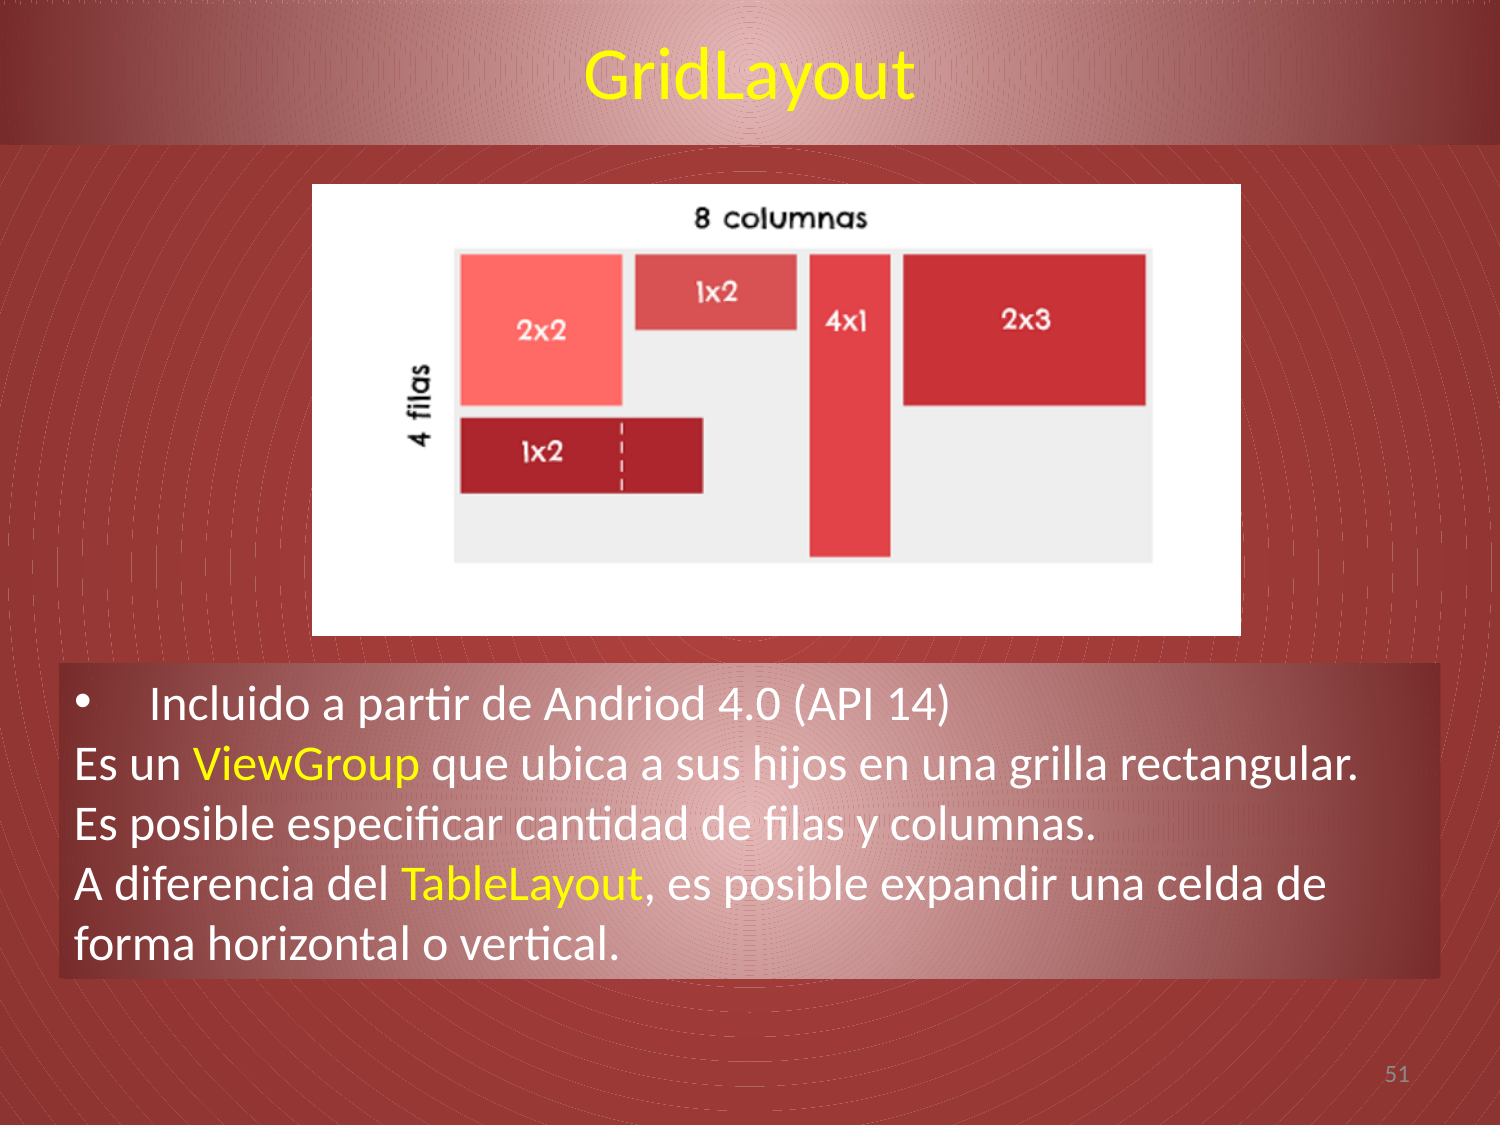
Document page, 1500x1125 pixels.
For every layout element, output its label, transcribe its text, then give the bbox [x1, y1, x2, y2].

text_box ‹#› [1074, 1042, 1425, 1103]
text_box Incluido a partir de Andriod 4.0 (API 14) Es un ViewGroup que ubica a sus hijos en una grilla rectangular. Es posible especificar cantidad de filas y columnas. A diferencia del TableLayout, es posible expandir una celda de forma horizontal o vertical. [59, 663, 1441, 979]
text_box GridLayout [0, 0, 1500, 145]
picture [312, 184, 1241, 637]
text_box [0, 145, 1500, 1125]
